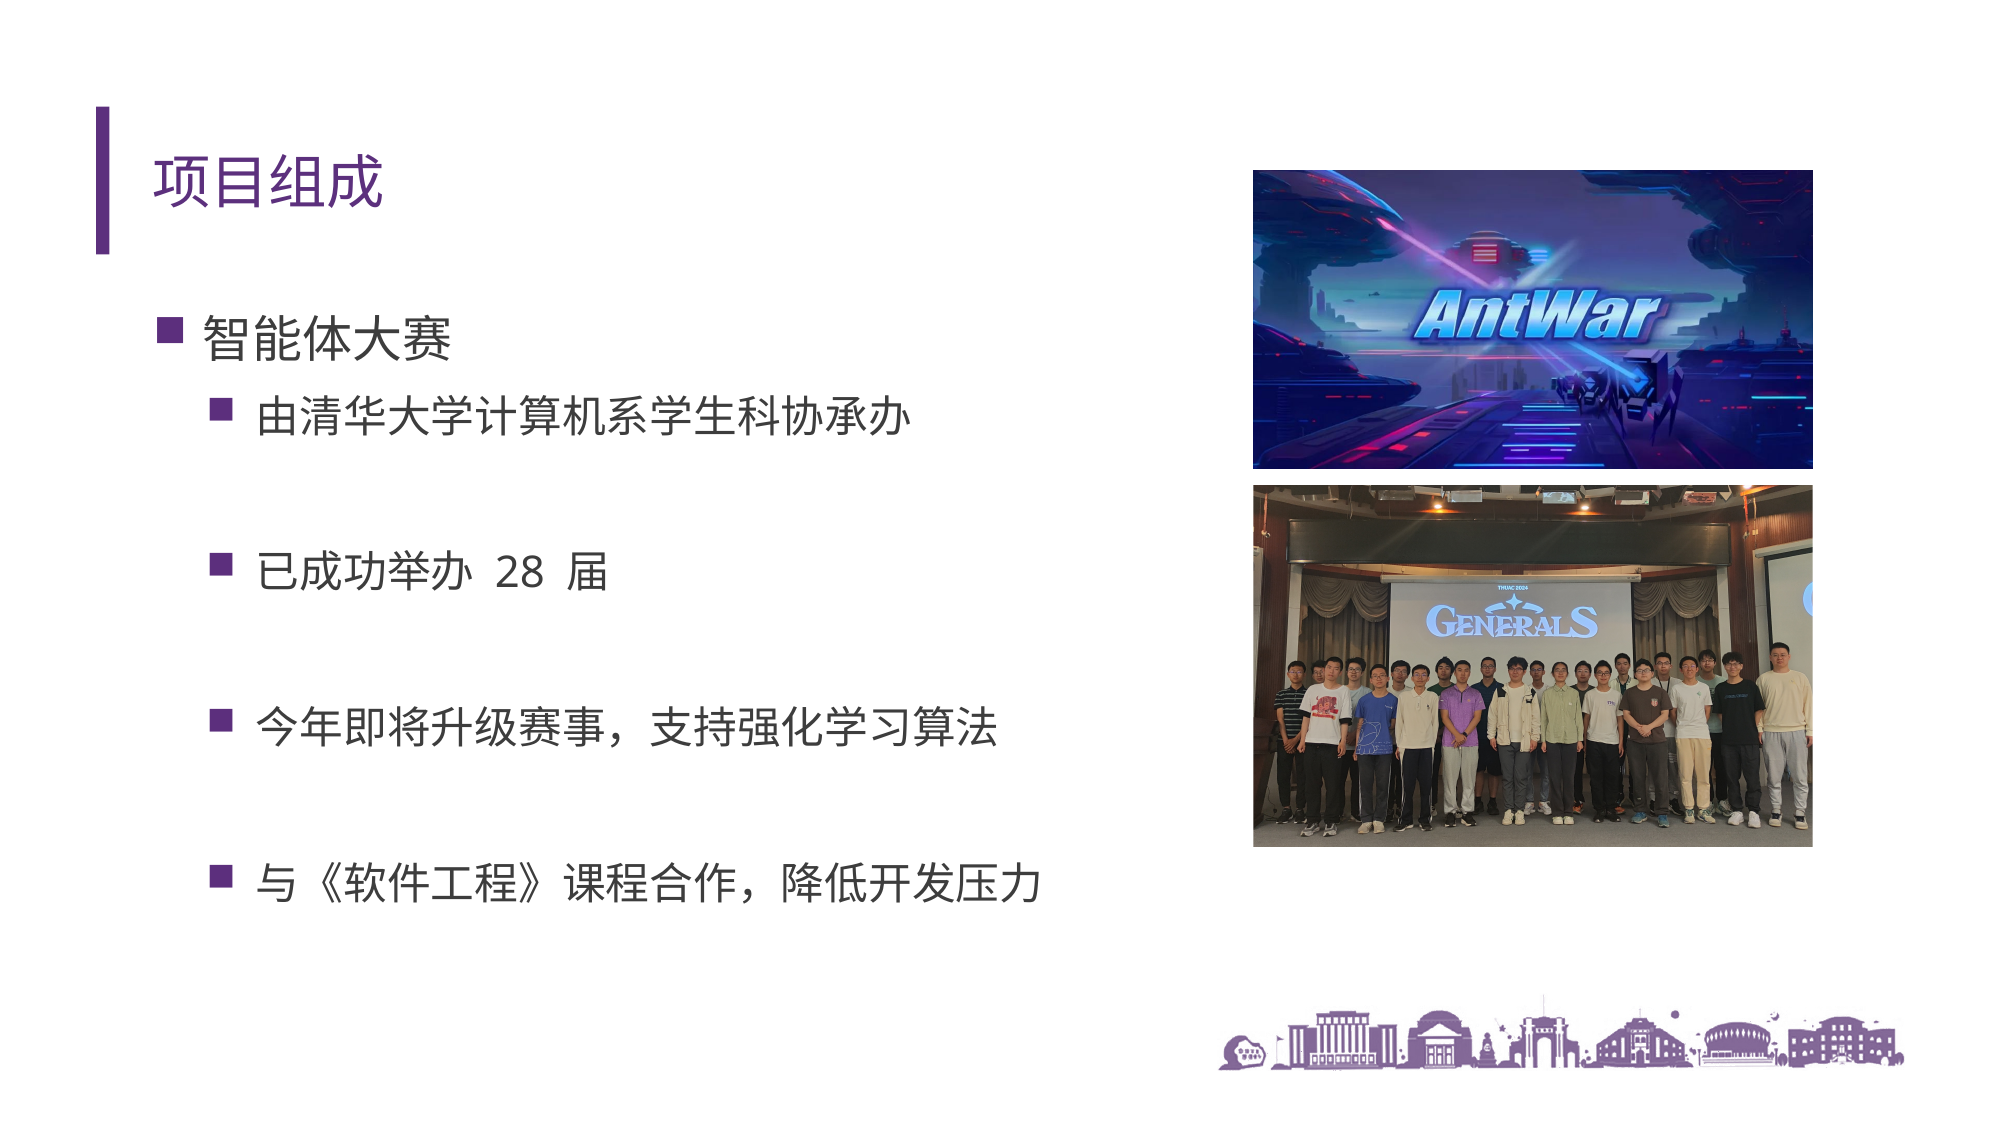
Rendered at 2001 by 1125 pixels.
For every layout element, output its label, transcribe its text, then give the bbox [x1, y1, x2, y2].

title 项目组成 [137, 97, 1863, 264]
list 智能体大赛 由清华大学计算机系学生科协承办 已成功举办 28 届 今年即将升级赛事，支持强化学习算法 与《软件工程》课程合作，降低开发压力 [137, 299, 1761, 1014]
picture [1252, 484, 1813, 848]
picture [1252, 170, 1813, 469]
